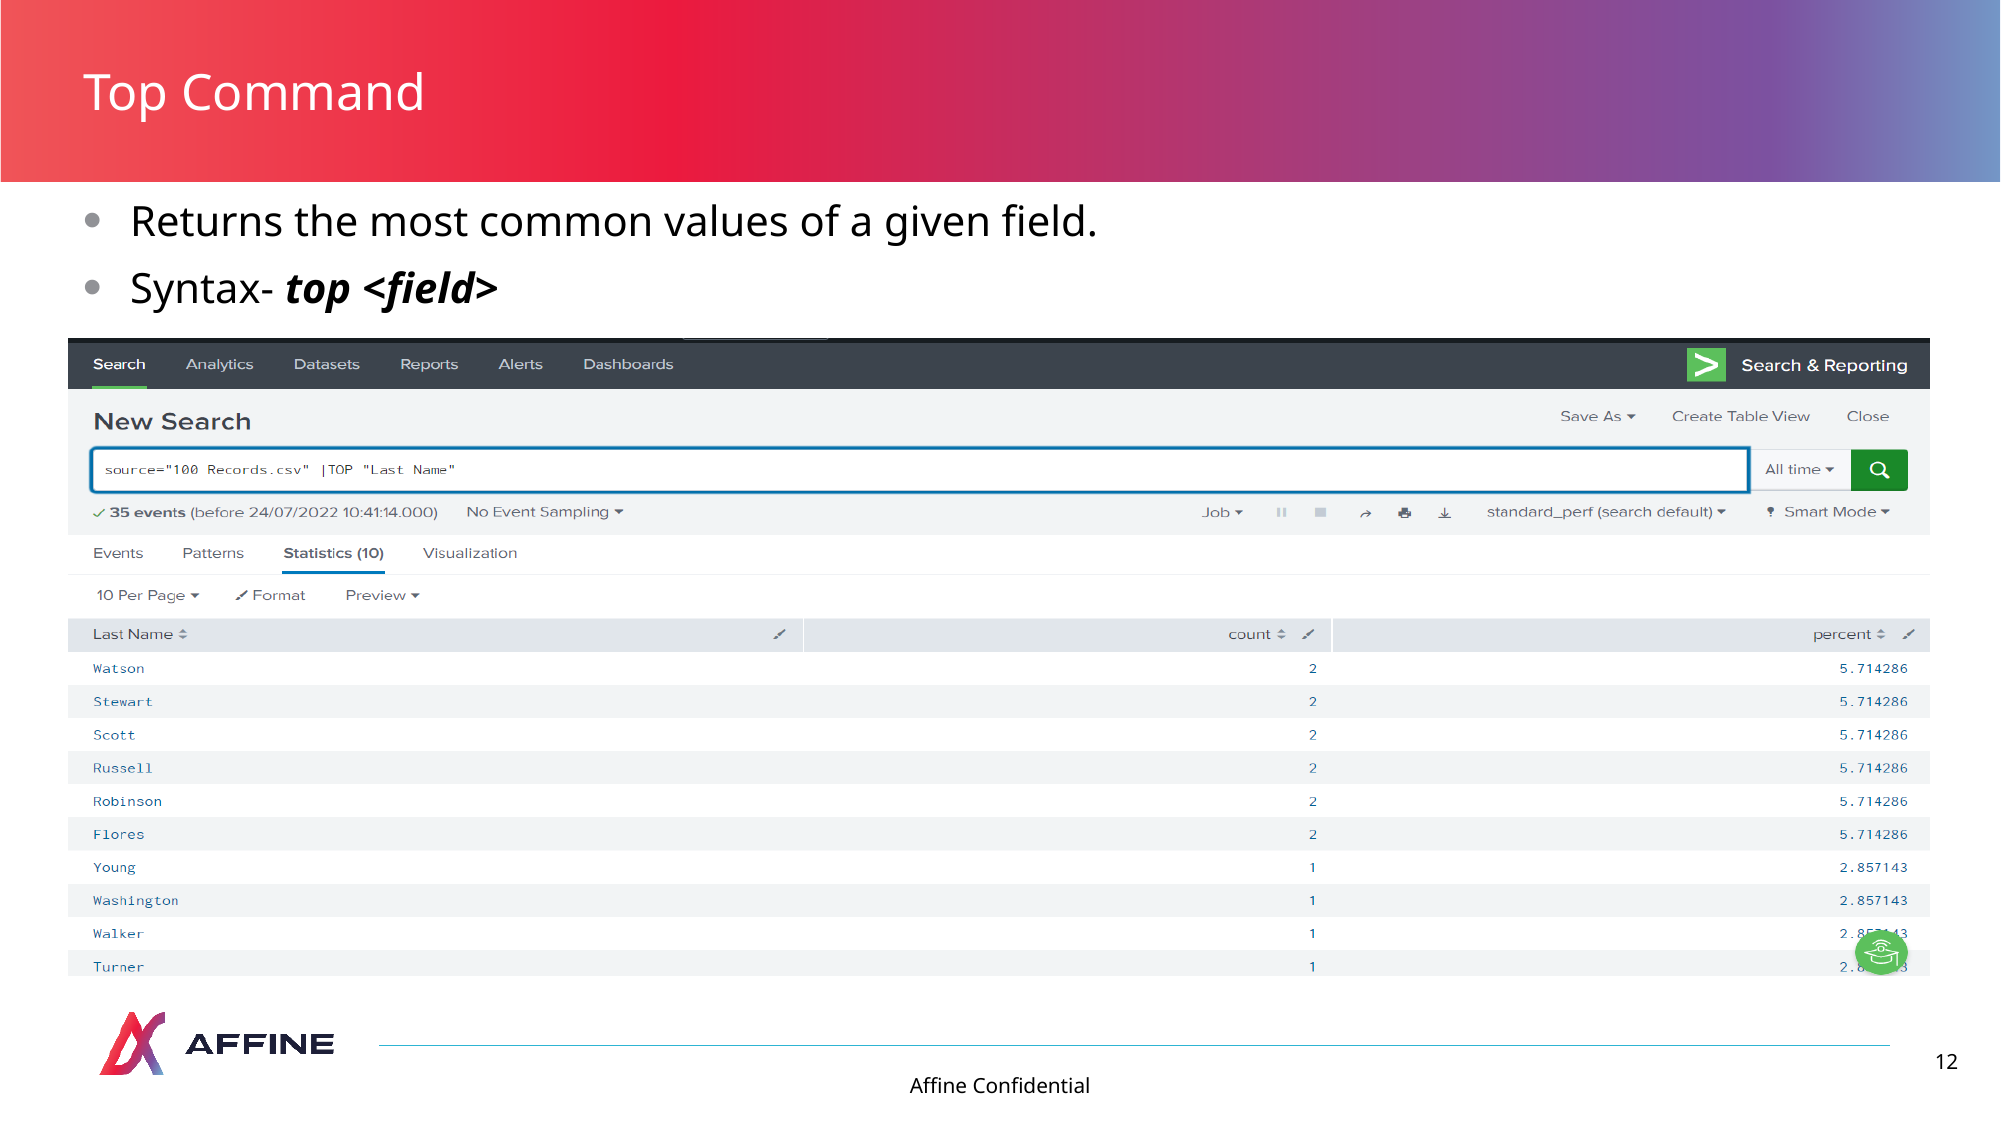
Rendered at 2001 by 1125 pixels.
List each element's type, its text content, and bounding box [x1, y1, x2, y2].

title Top Command [68, 27, 1930, 154]
picture [2, 0, 1999, 182]
picture [67, 338, 1931, 976]
text_box Returns the most common values of a given field. Syntax- top <field> [68, 187, 1425, 338]
picture [99, 1012, 334, 1075]
slide_number 12 [1853, 1019, 1974, 1106]
